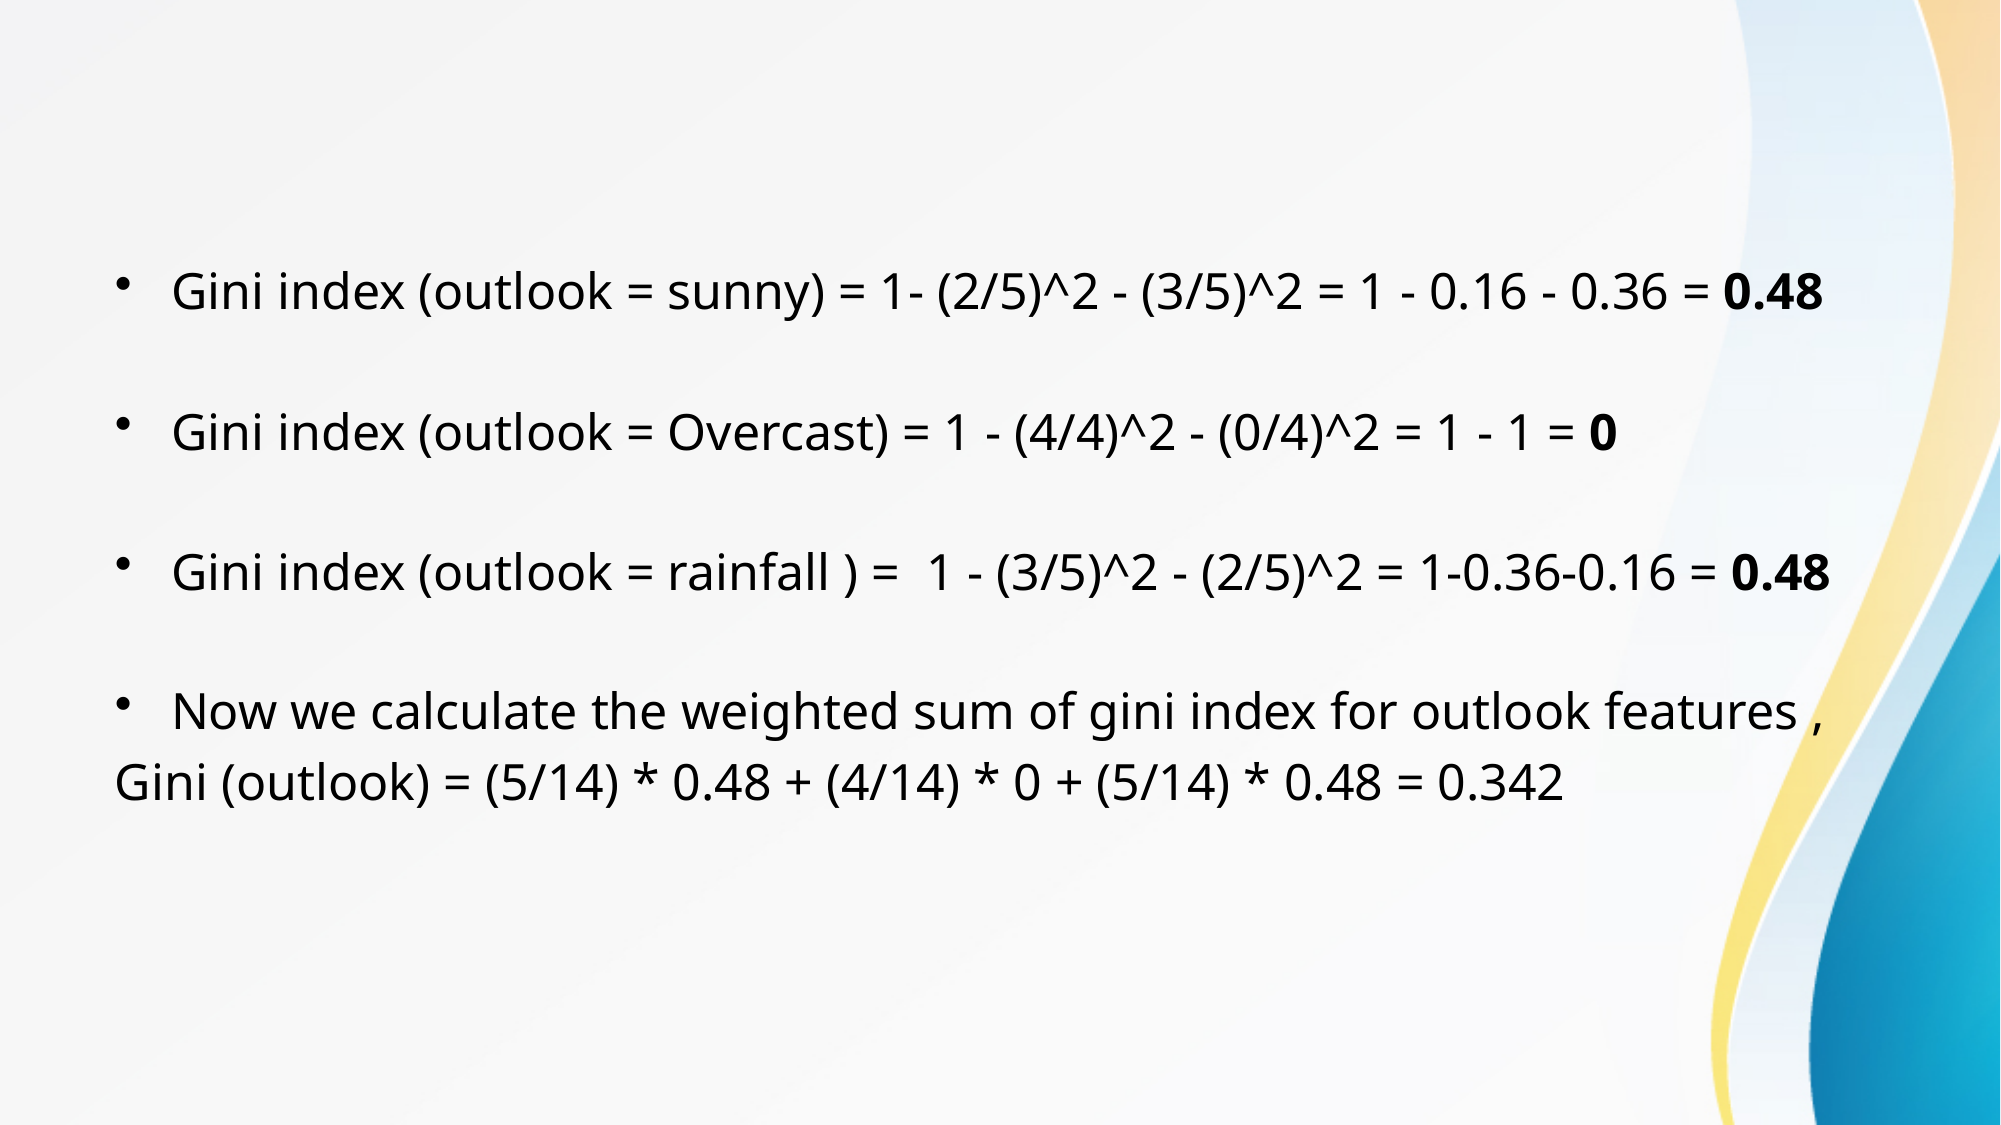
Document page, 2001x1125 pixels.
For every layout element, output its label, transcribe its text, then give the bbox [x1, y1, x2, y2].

picture [0, 0, 2001, 1125]
list Gini index (outlook = sunny) = 1- (2/5)^2 - (3/5)^2 = 1 - 0.16 - 0.36 = 0.48 Gini index (outlook = Overcast) = 1 - (4/4)^2 - (0/4)^2 = 1 - 1 = 0 Gini index (outlook = rainfall ) = 1 - (3/5)^2 - (2/5)^2 = 1-0.36-0.16 = 0.48 Now we calculate the weighted sum of gini index for outlook features , Gini (outlook) = (5/14) * 0.48 + (4/14) * 0 + (5/14) * 0.48 = 0.342 [99, 192, 1901, 1006]
